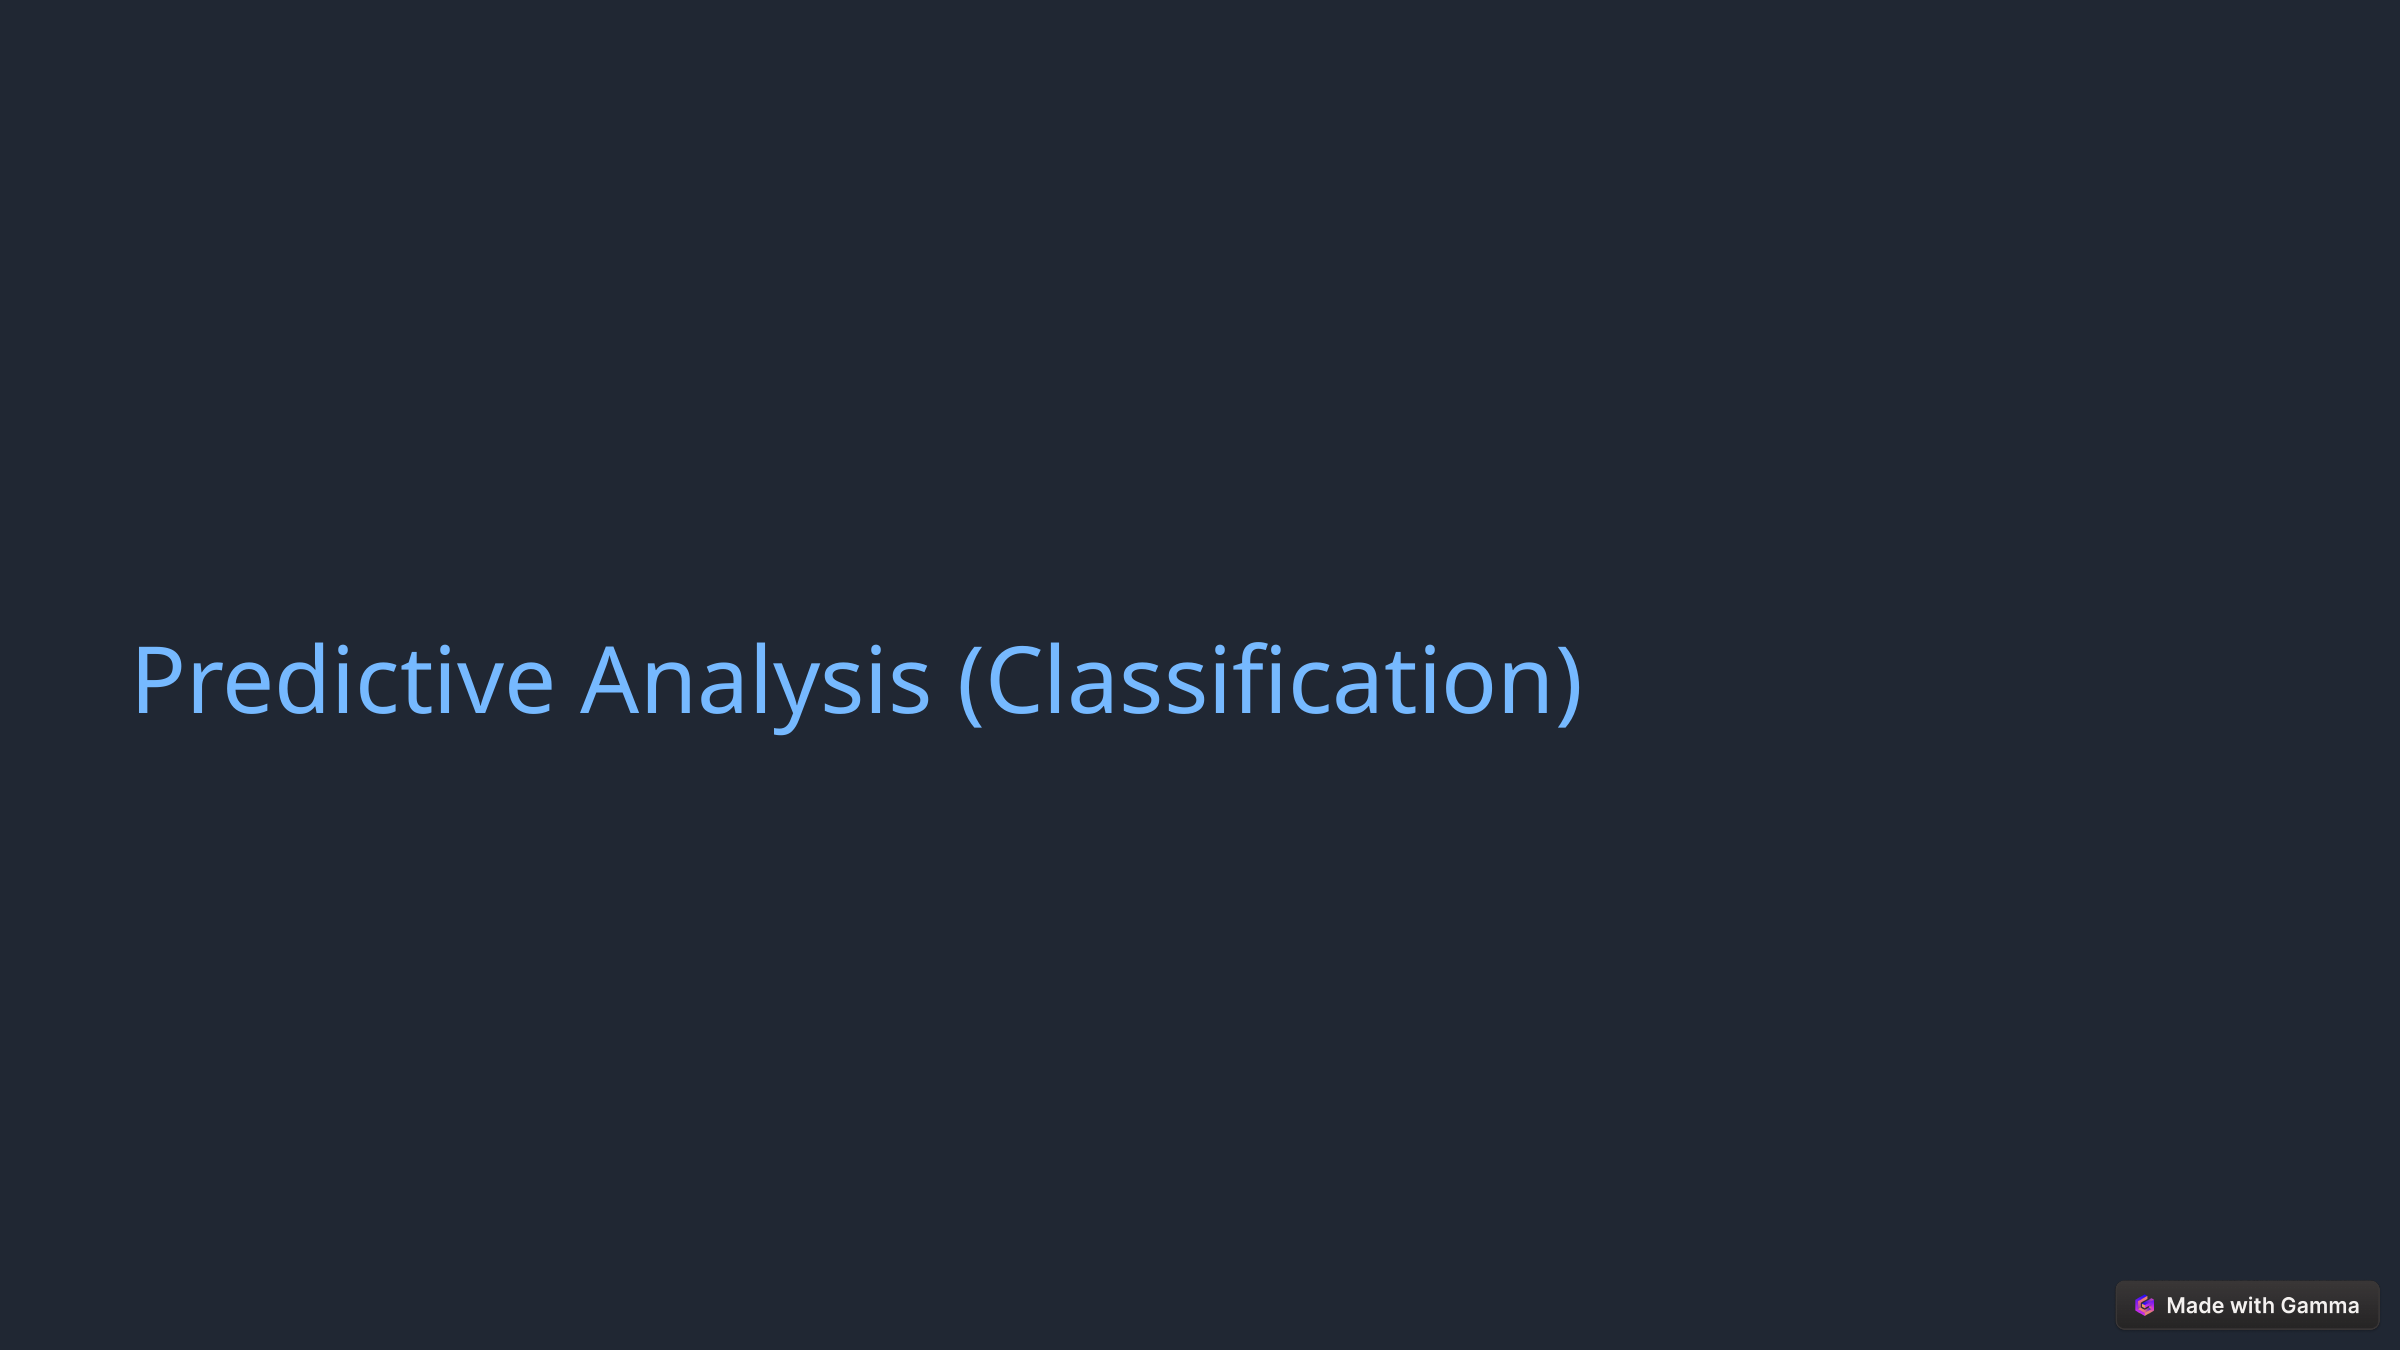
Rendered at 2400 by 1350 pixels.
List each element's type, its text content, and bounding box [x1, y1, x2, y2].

text_box Predictive Analysis (Classification) [130, 616, 1668, 734]
picture [2106, 1271, 2389, 1339]
